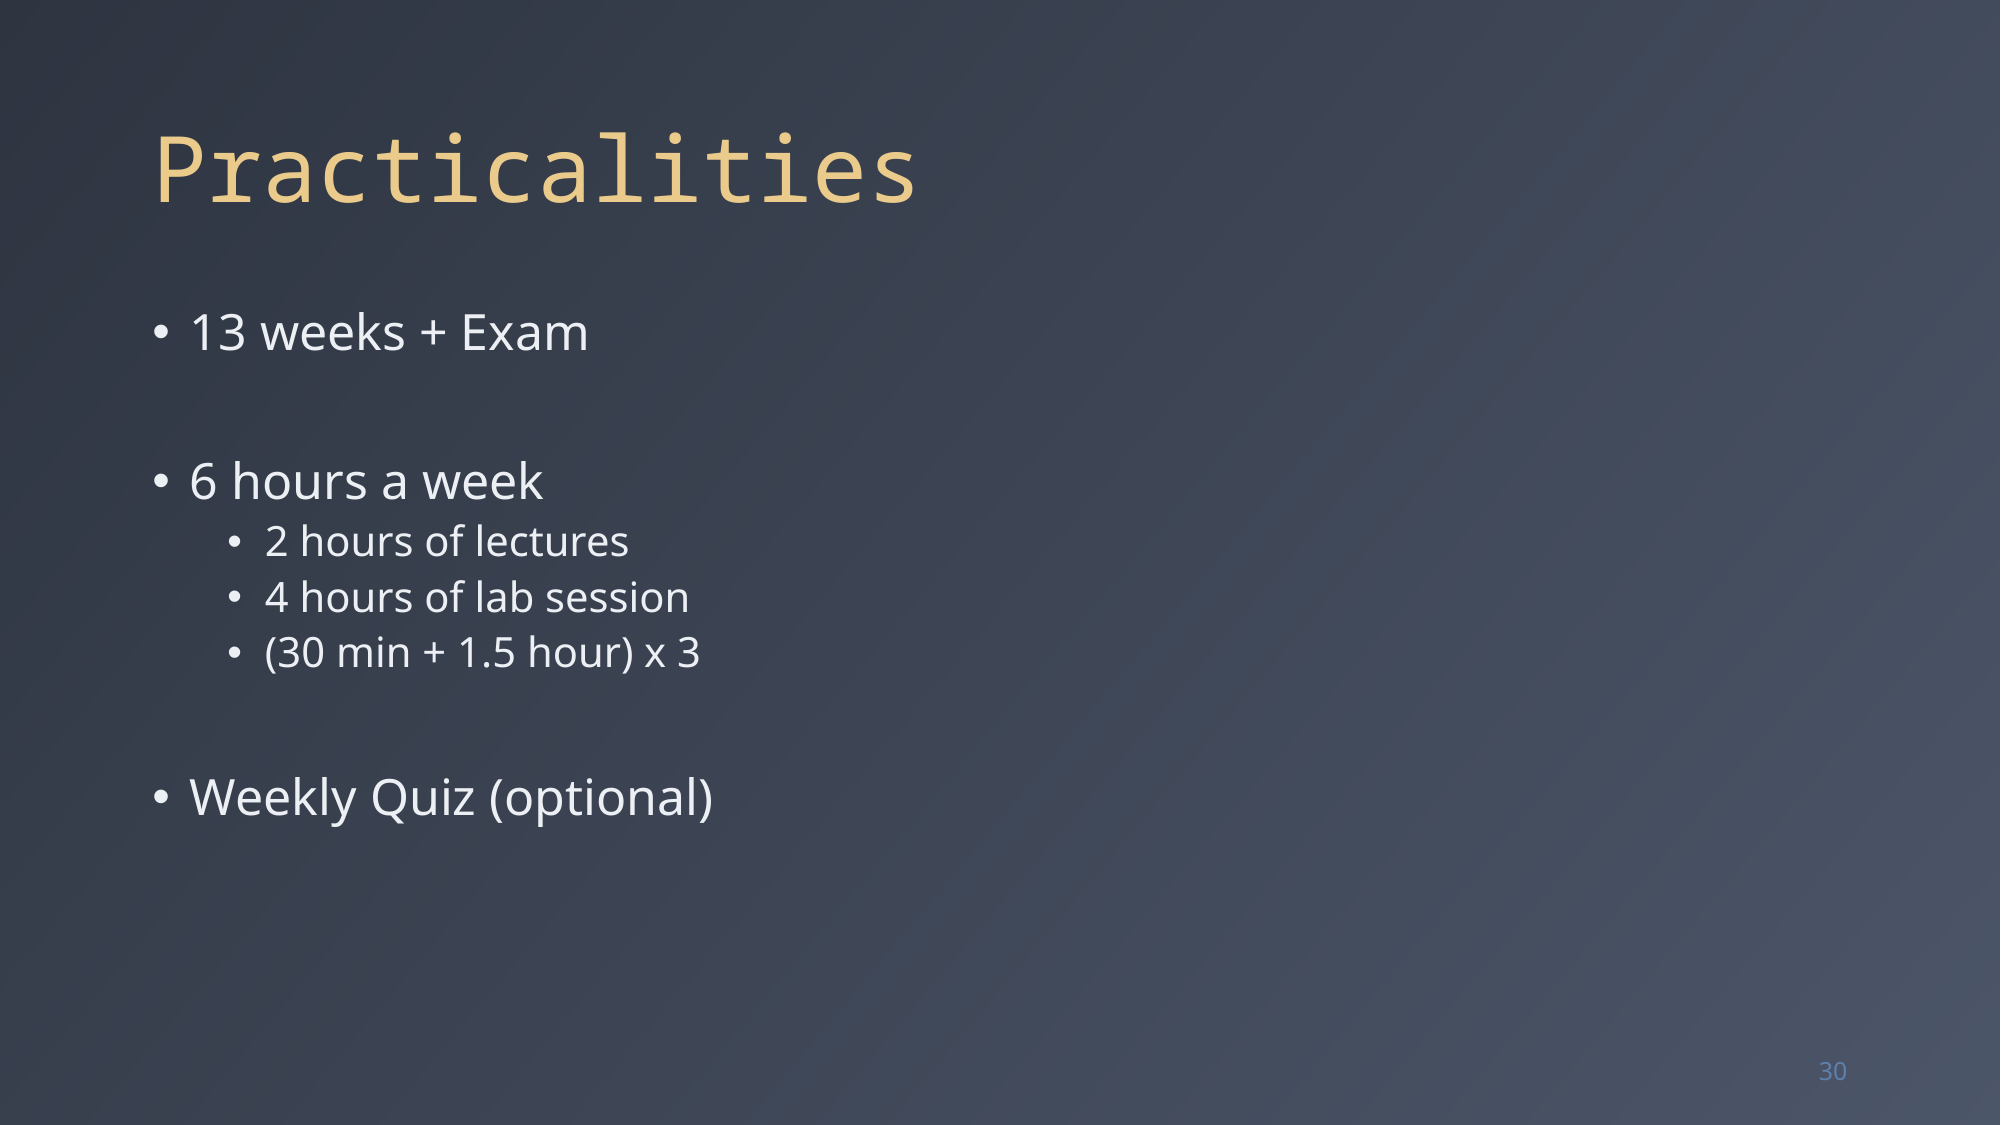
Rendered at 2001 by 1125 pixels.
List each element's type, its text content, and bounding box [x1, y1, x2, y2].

title Practicalities [137, 26, 1863, 230]
list 13 weeks + Exam 6 hours a week 2 hours of lectures 4 hours of lab session (30 min + 1.5 hour) x 3 Weekly Quiz (optional) [137, 299, 1863, 1014]
slide_number 30 [1738, 1042, 1863, 1103]
